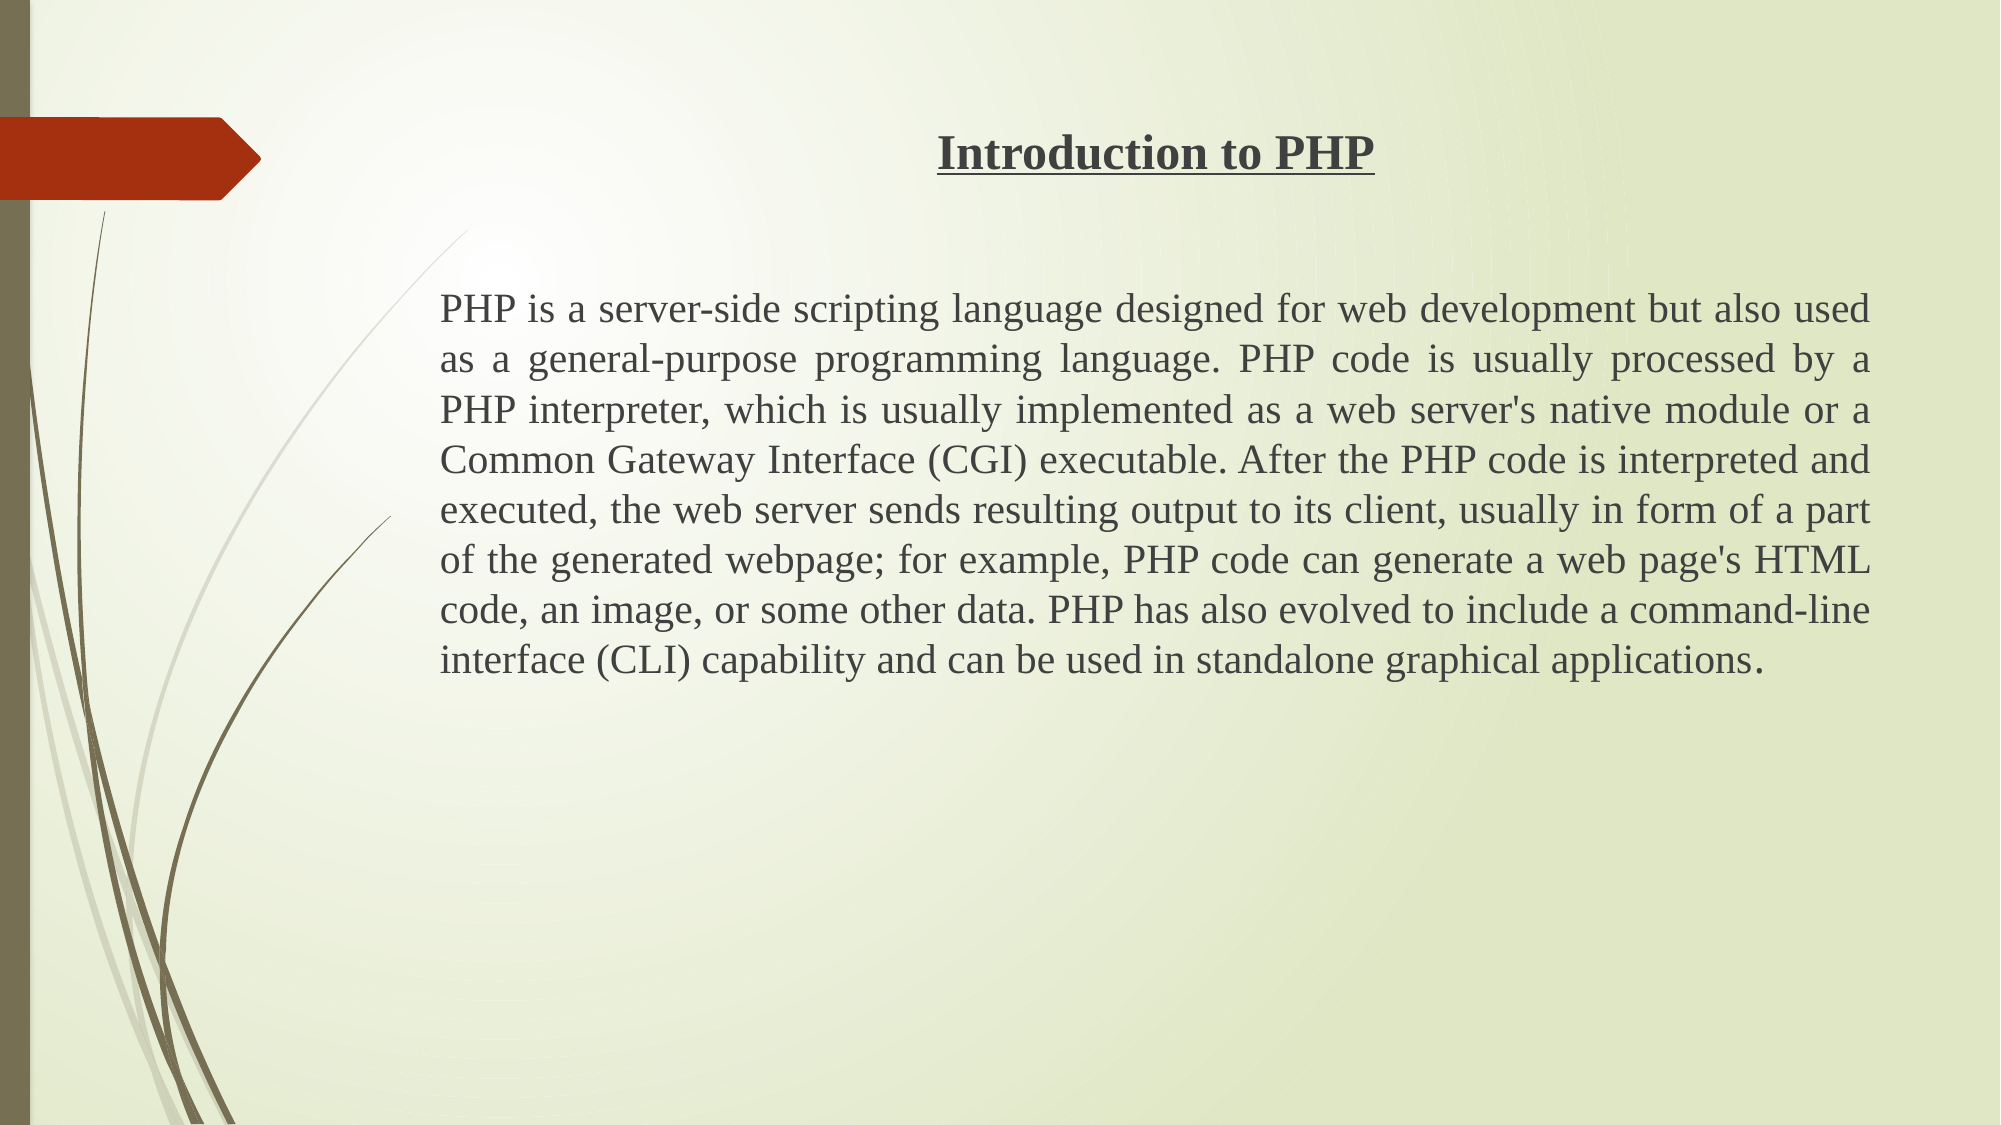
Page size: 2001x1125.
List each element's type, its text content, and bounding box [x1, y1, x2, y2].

list Introduction to PHP PHP is a server-side scripting language designed for web development but also used as a general-purpose programming language. PHP code is usually processed by a PHP interpreter, which is usually implemented as a web server's native module or a Common Gateway Interface (CGI) executable. After the PHP code is interpreted and executed, the web server sends resulting output to its client, usually in form of a part of the generated webpage; for example, PHP code can generate a web page's HTML code, an image, or some other data. PHP has also evolved to include a command-line interface (CLI) capability and can be used in standalone graphical applications. [424, 111, 1888, 970]
